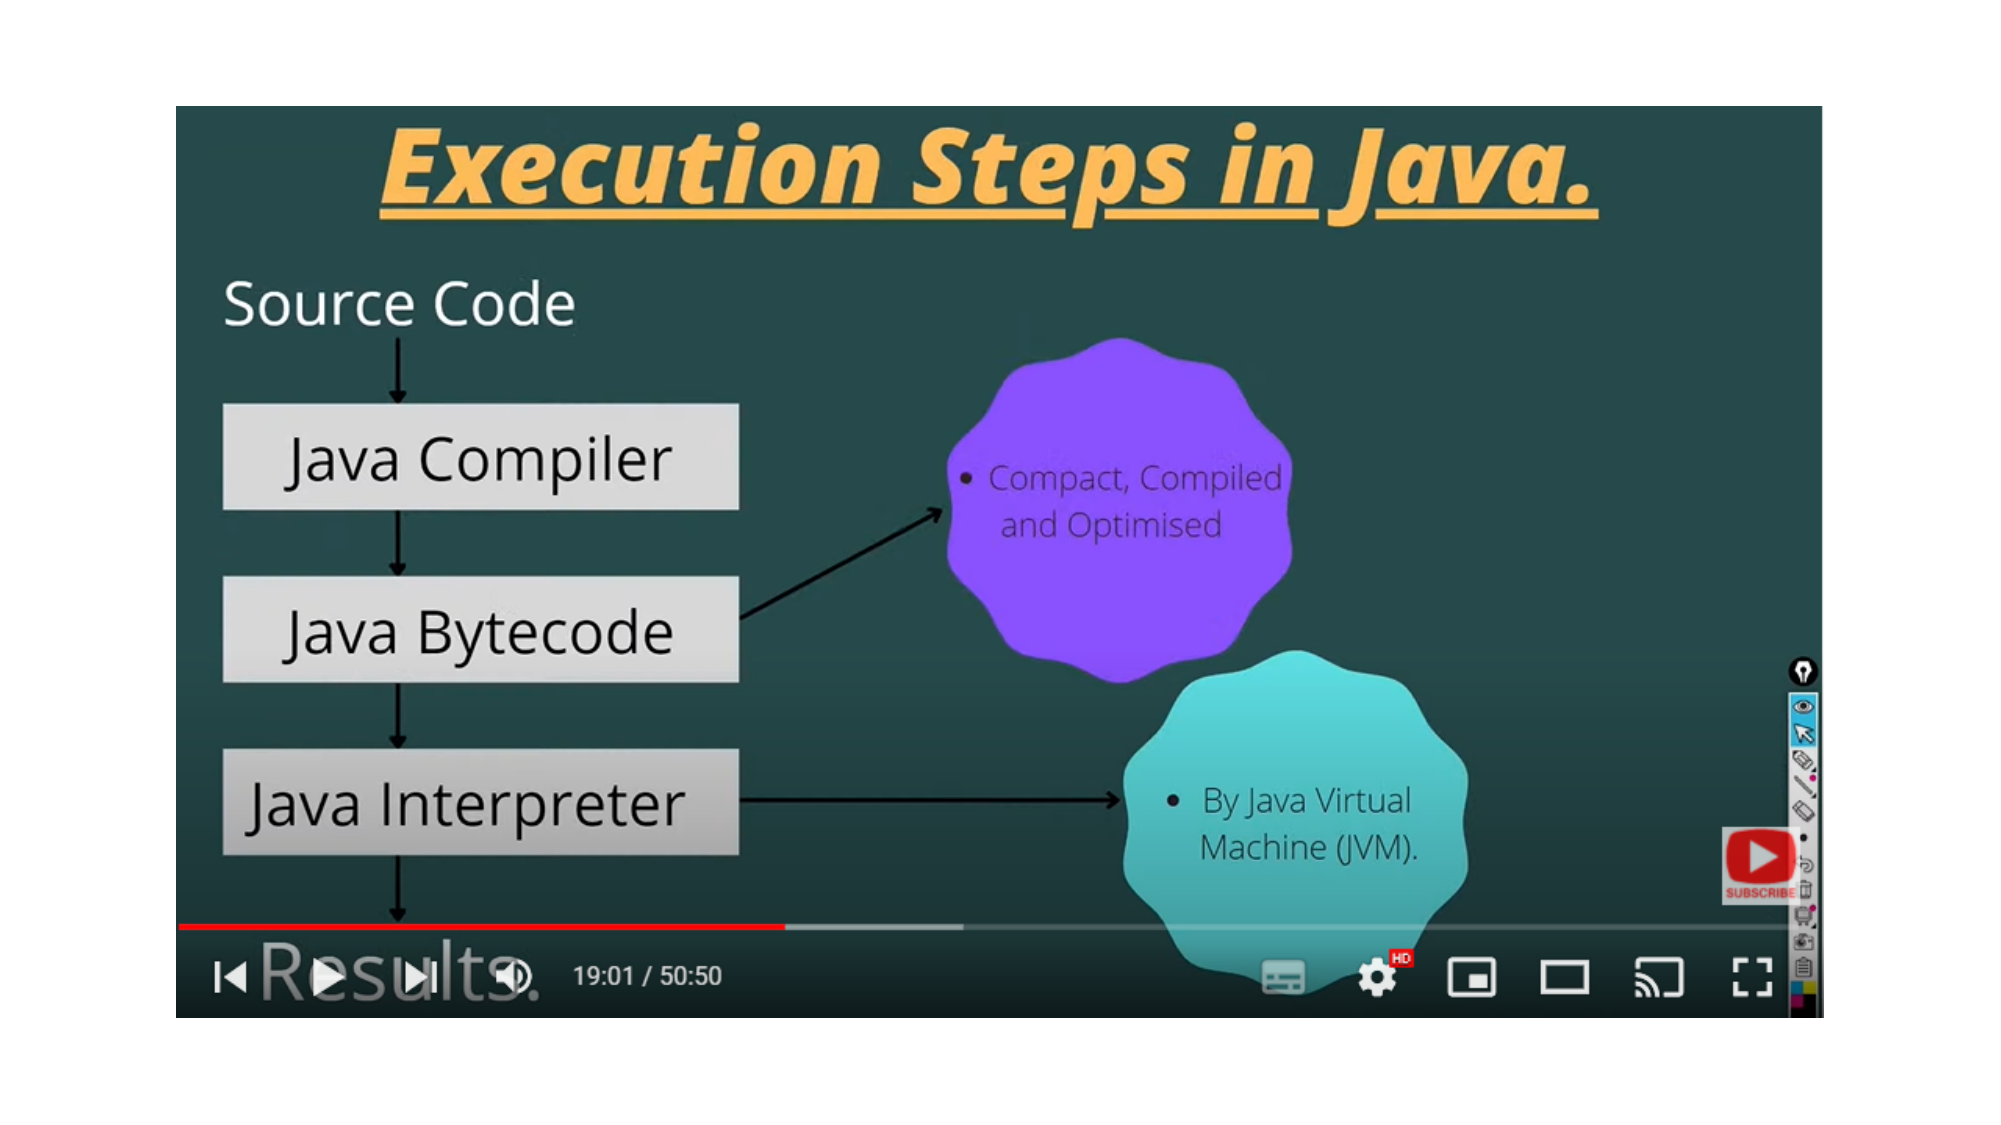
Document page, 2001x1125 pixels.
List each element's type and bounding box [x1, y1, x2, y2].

picture [176, 106, 1824, 1018]
